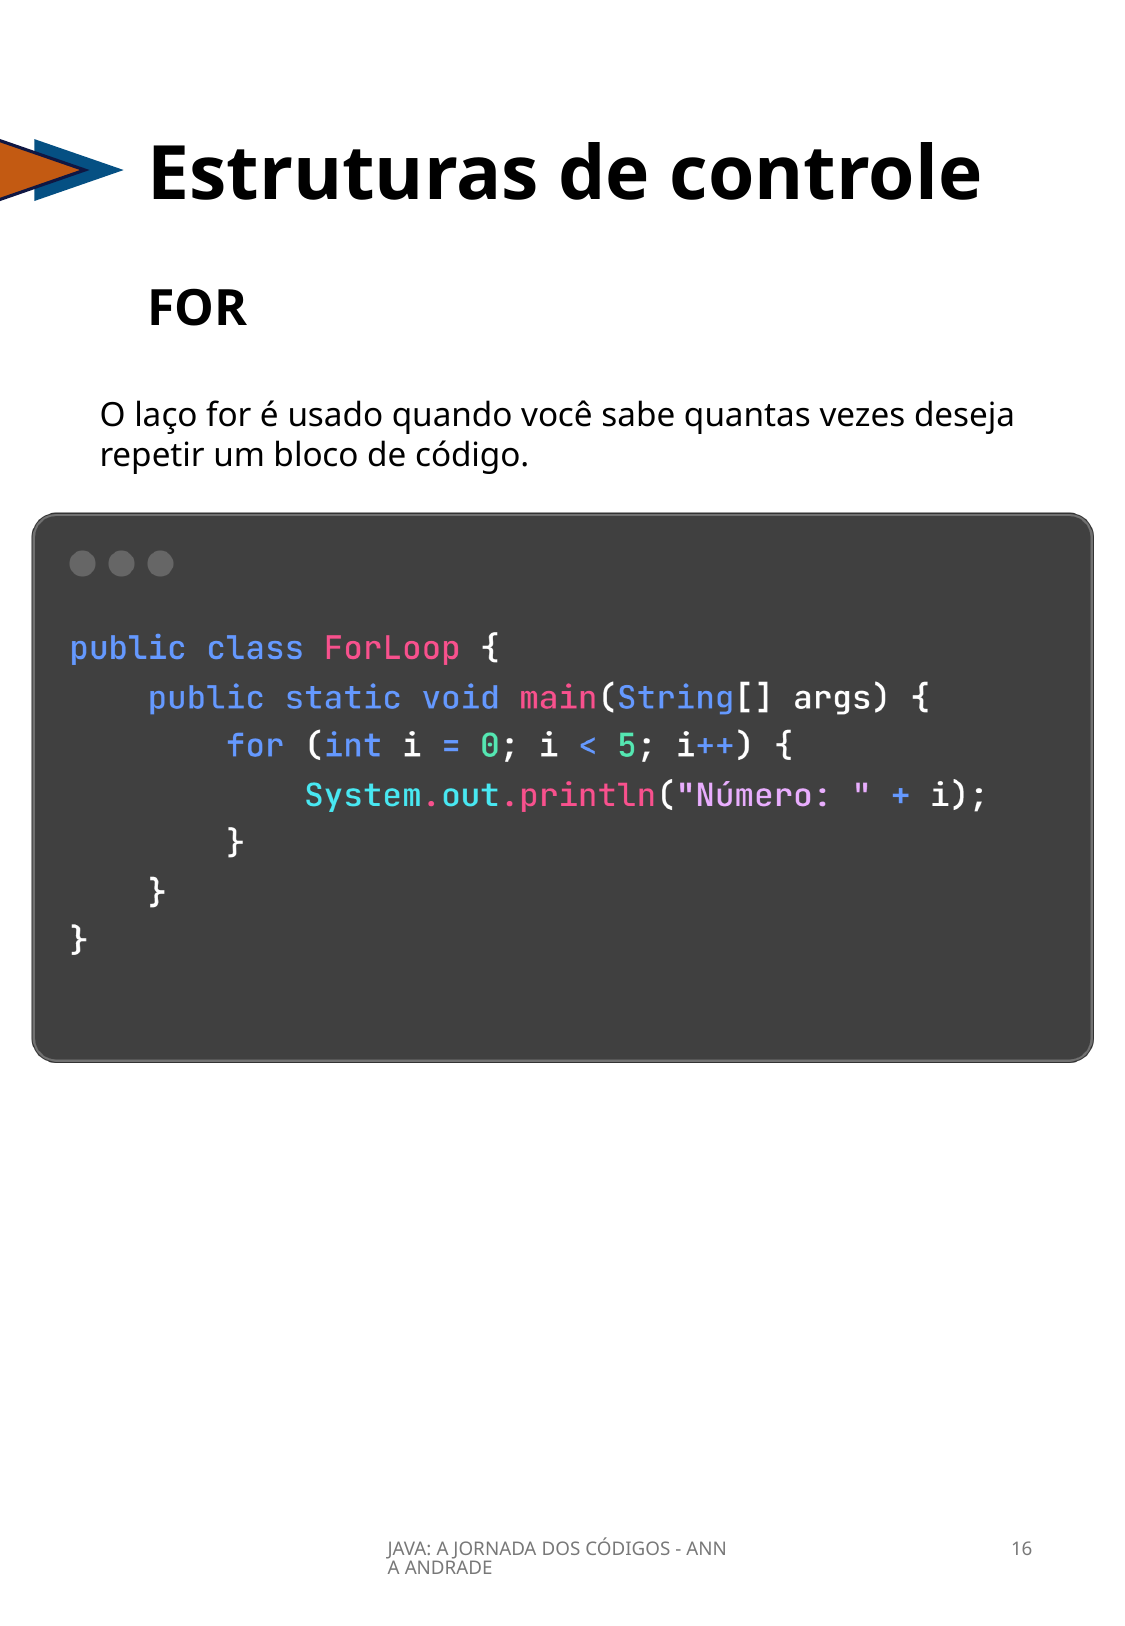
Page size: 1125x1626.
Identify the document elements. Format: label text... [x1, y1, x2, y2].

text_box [0, 138, 125, 202]
text_box Estruturas de controle [132, 116, 1125, 222]
text_box FOR [132, 268, 1125, 343]
slide_number 16 [794, 1506, 1048, 1593]
picture [0, 480, 1125, 1094]
text_box O laço for é usado quando você sabe quantas vezes deseja repetir um bloco de código. [84, 385, 1077, 480]
footer JAVA: A JORNADA DOS CÓDIGOS - ANNA ANDRADE [372, 1506, 753, 1593]
